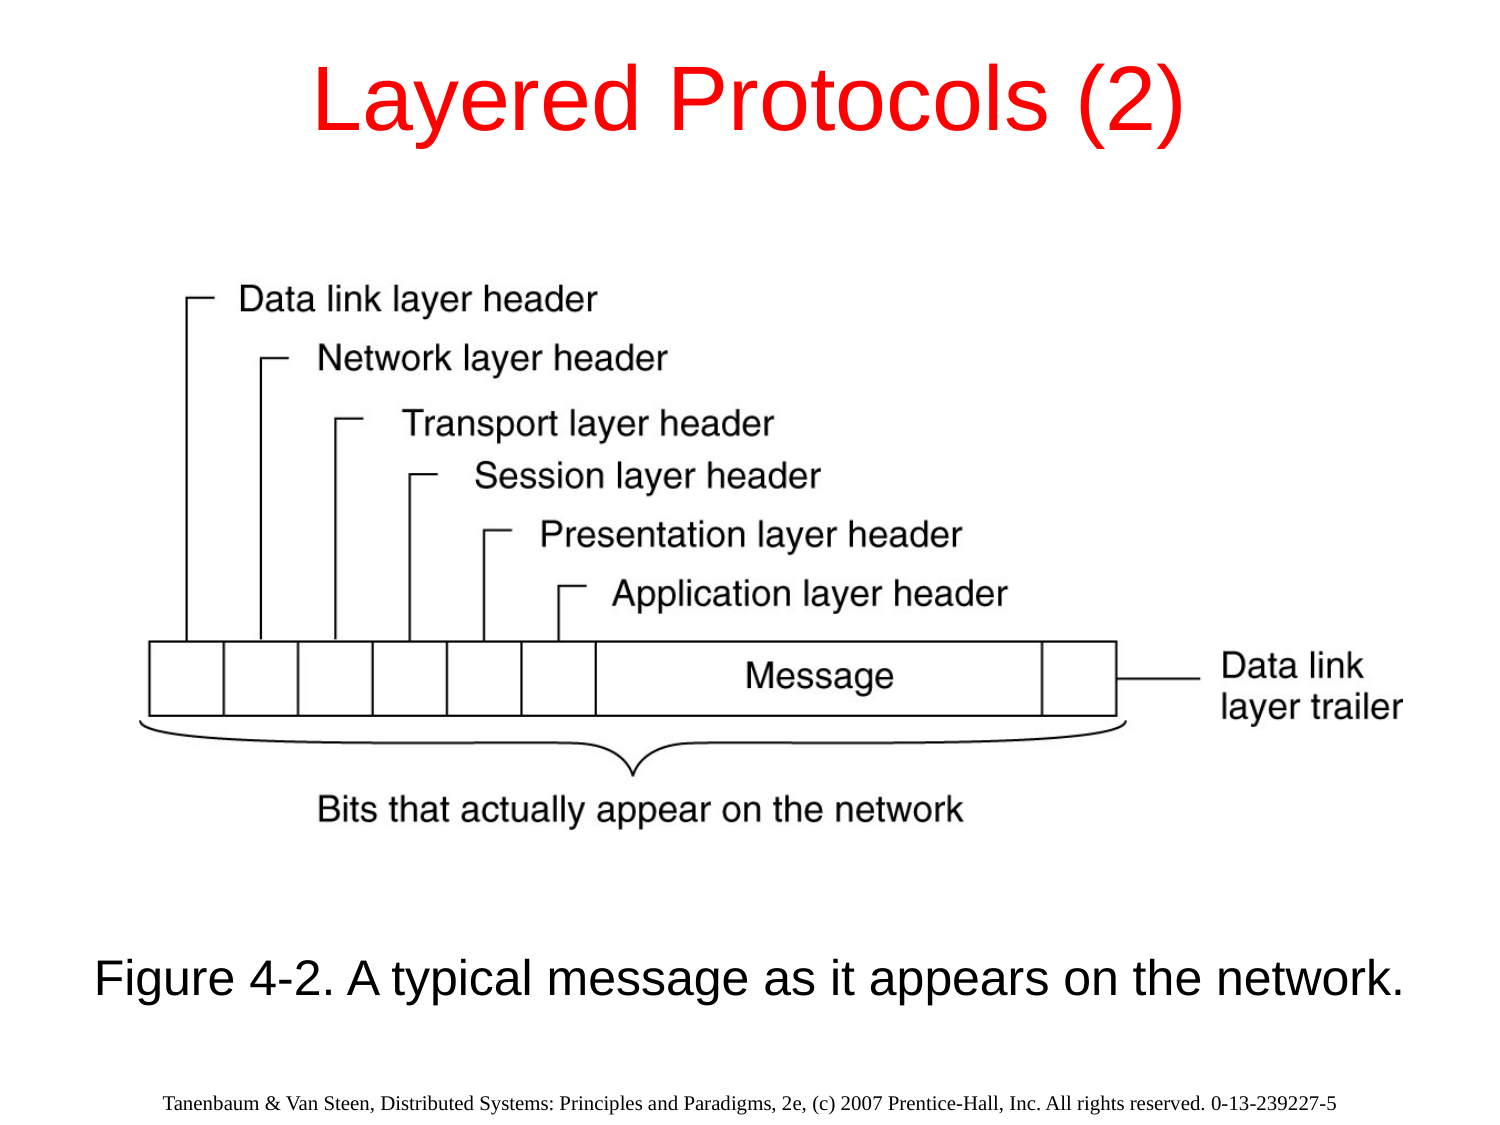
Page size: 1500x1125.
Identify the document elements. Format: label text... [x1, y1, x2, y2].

list Figure 4-2. A typical message as it appears on the network. [0, 937, 1500, 1075]
footer Tanenbaum & Van Steen, Distributed Systems: Principles and Paradigms, 2e, (c) 2007 Prentice-Hall, Inc. All rights reserved. 0-13-239227-5 [0, 1082, 1500, 1111]
picture [138, 276, 1403, 830]
title Layered Protocols (2) [0, 0, 1500, 188]
